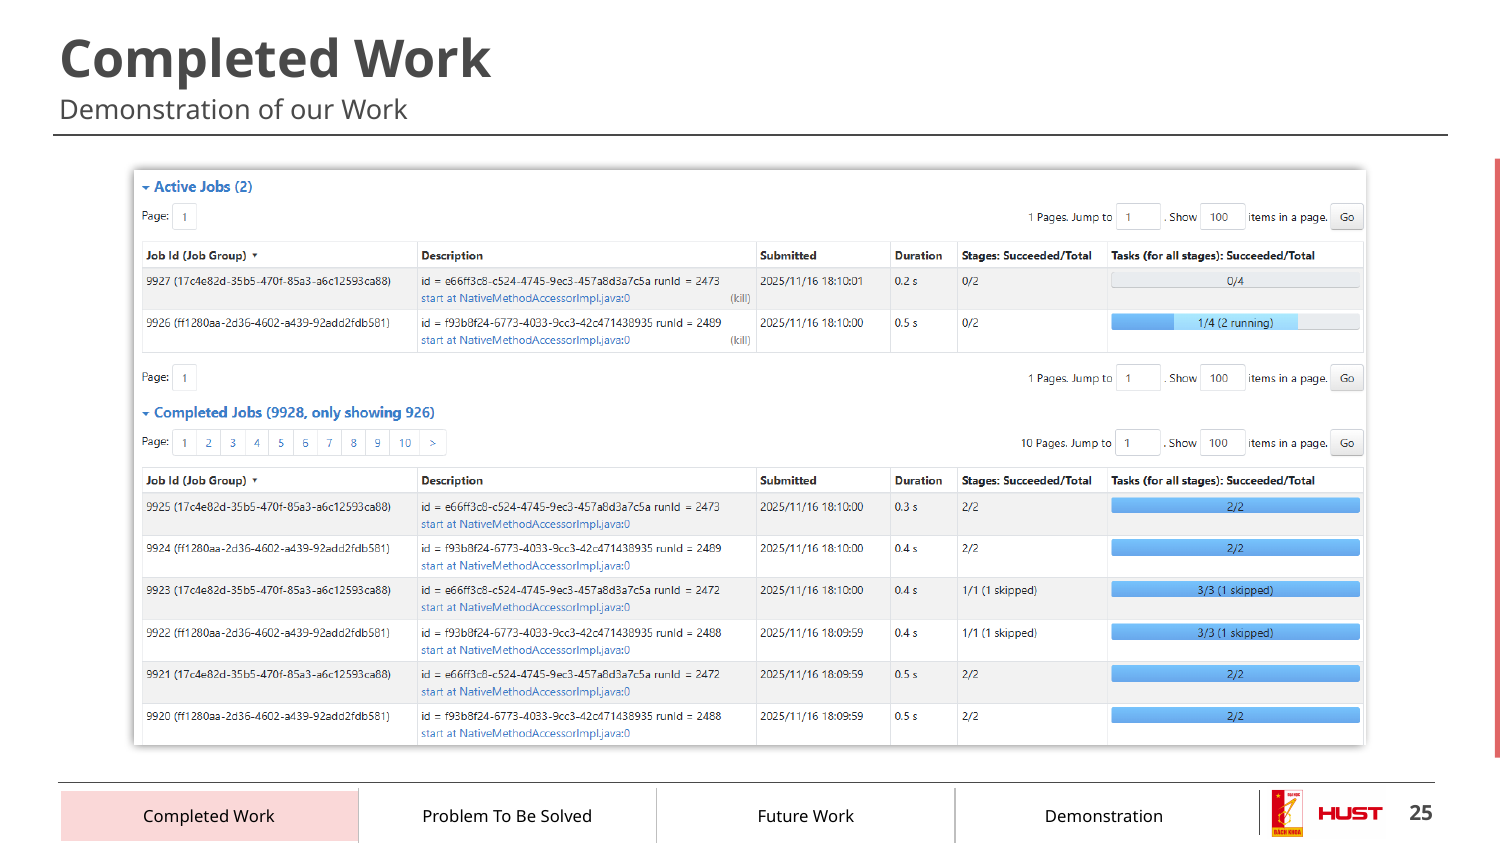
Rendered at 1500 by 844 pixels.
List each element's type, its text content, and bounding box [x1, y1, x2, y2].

title Demonstration of our Work [44, 77, 1442, 127]
picture [134, 170, 1366, 745]
picture [1267, 785, 1386, 839]
